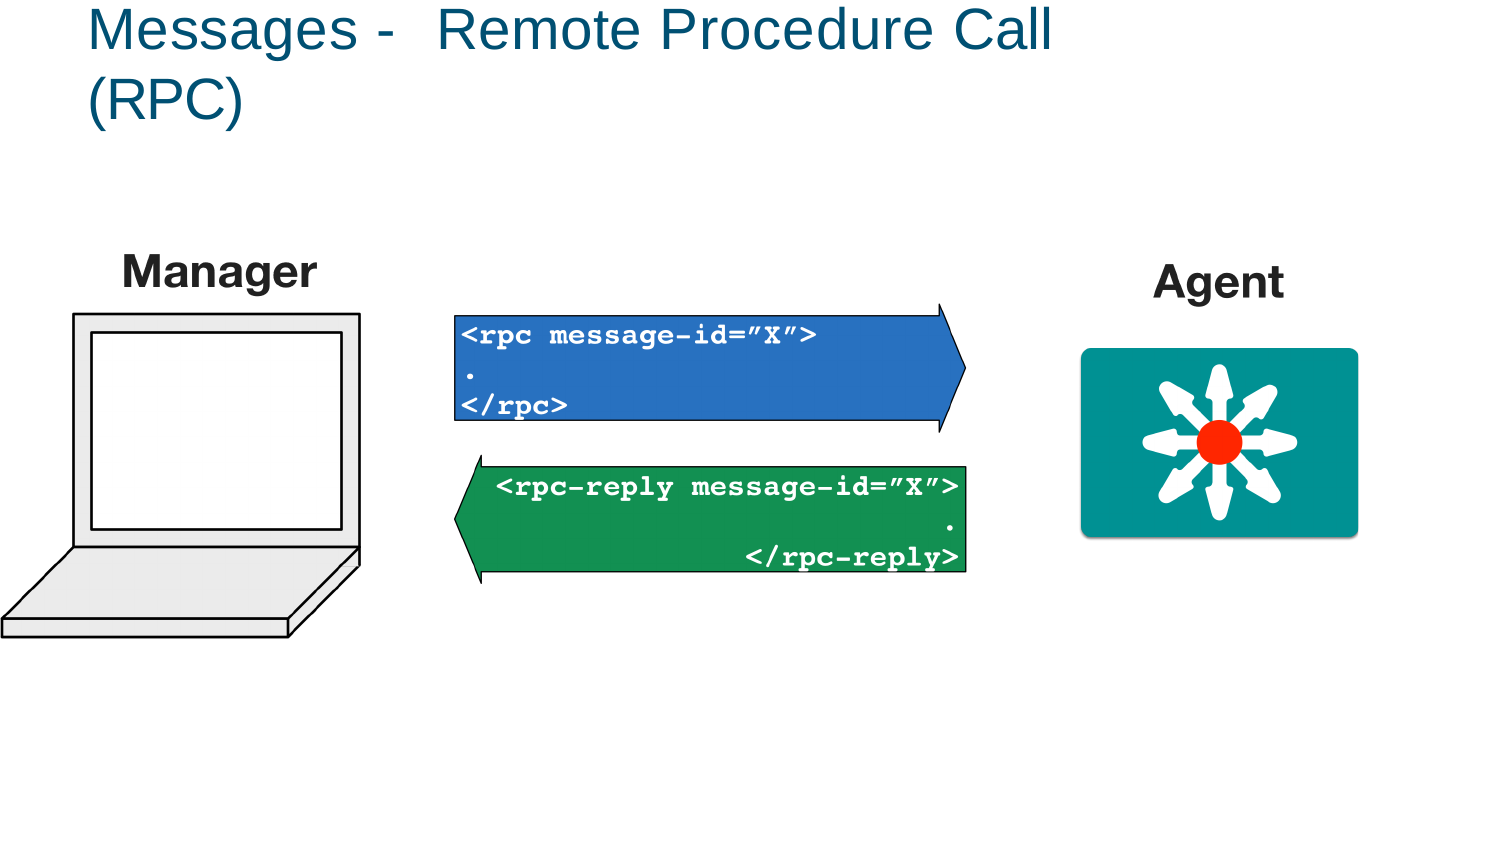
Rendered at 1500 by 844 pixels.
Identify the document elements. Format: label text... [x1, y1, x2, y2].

title Messages - Remote Procedure Call (RPC) [85, 0, 1221, 132]
text_box [0, 234, 1359, 640]
